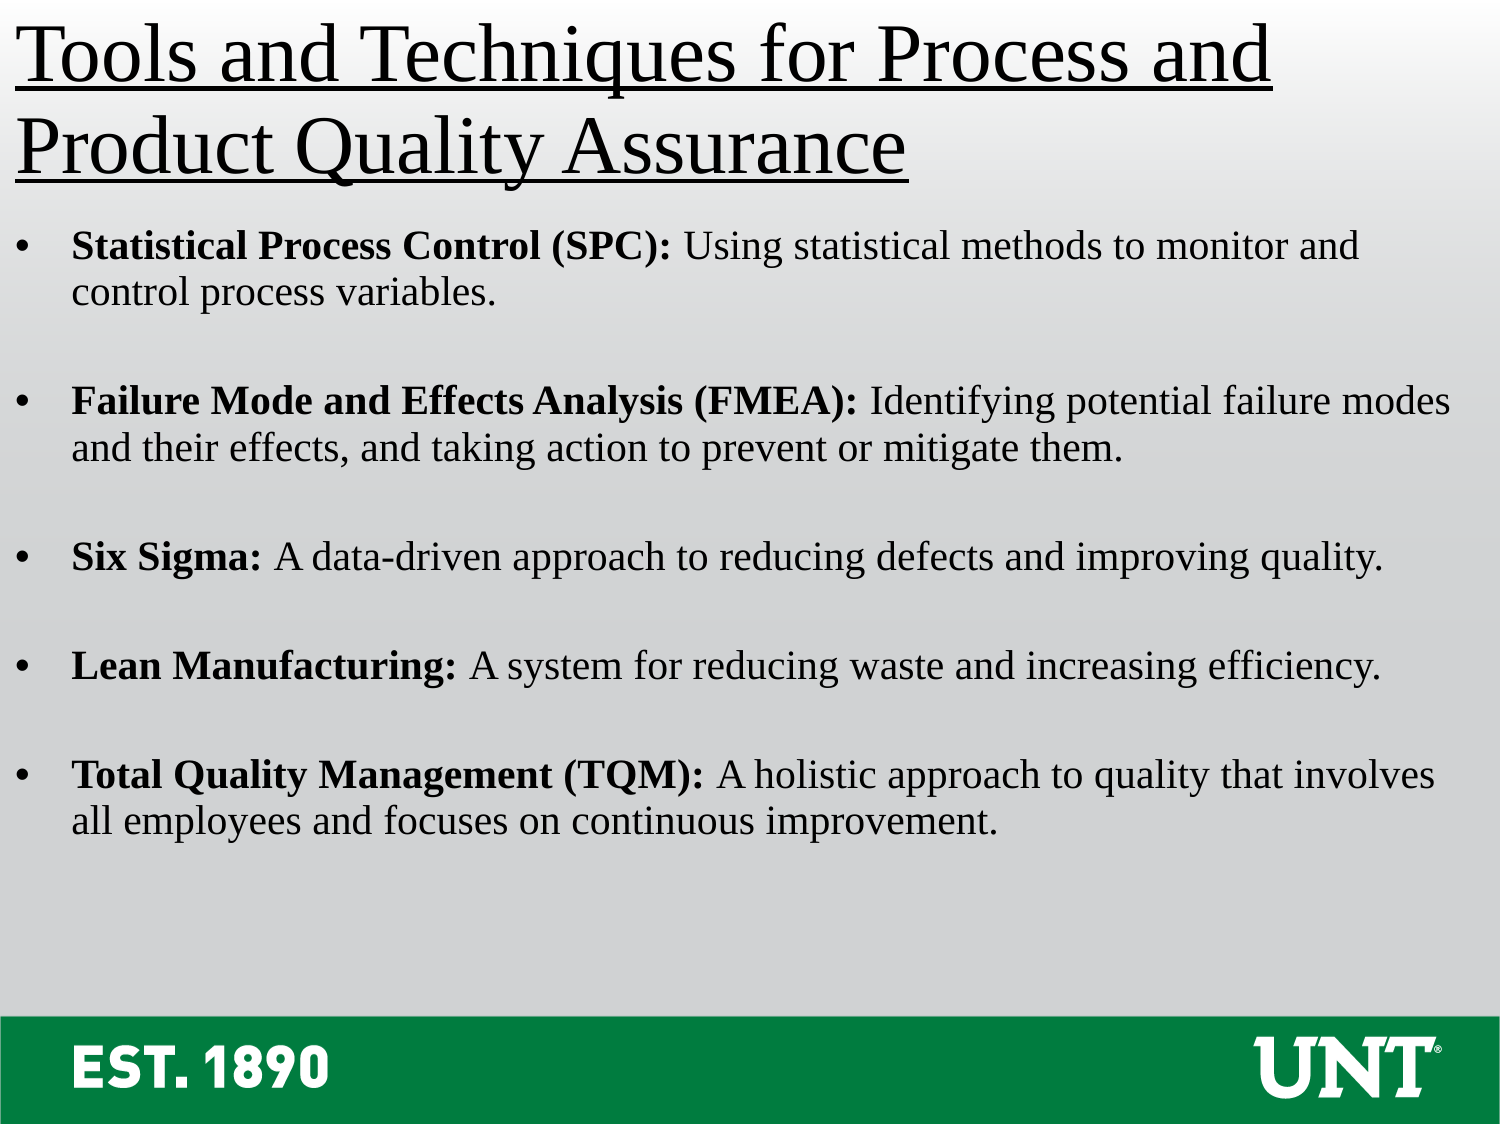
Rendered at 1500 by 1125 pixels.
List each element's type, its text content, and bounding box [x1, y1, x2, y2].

picture [0, 1016, 1500, 1125]
list Tools and Techniques for Process and Product Quality Assurance Statistical Process Control (SPC): Using statistical methods to monitor and control process variables. Failure Mode and Effects Analysis (FMEA): Identifying potential failure modes and their effects, and taking action to prevent or mitigate them. Six Sigma: A data-driven approach to reducing defects and improving quality. Lean Manufacturing: A system for reducing waste and increasing efficiency. Total Quality Management (TQM): A holistic approach to quality that involves all employees and focuses on continuous improvement. [0, 0, 1500, 1016]
